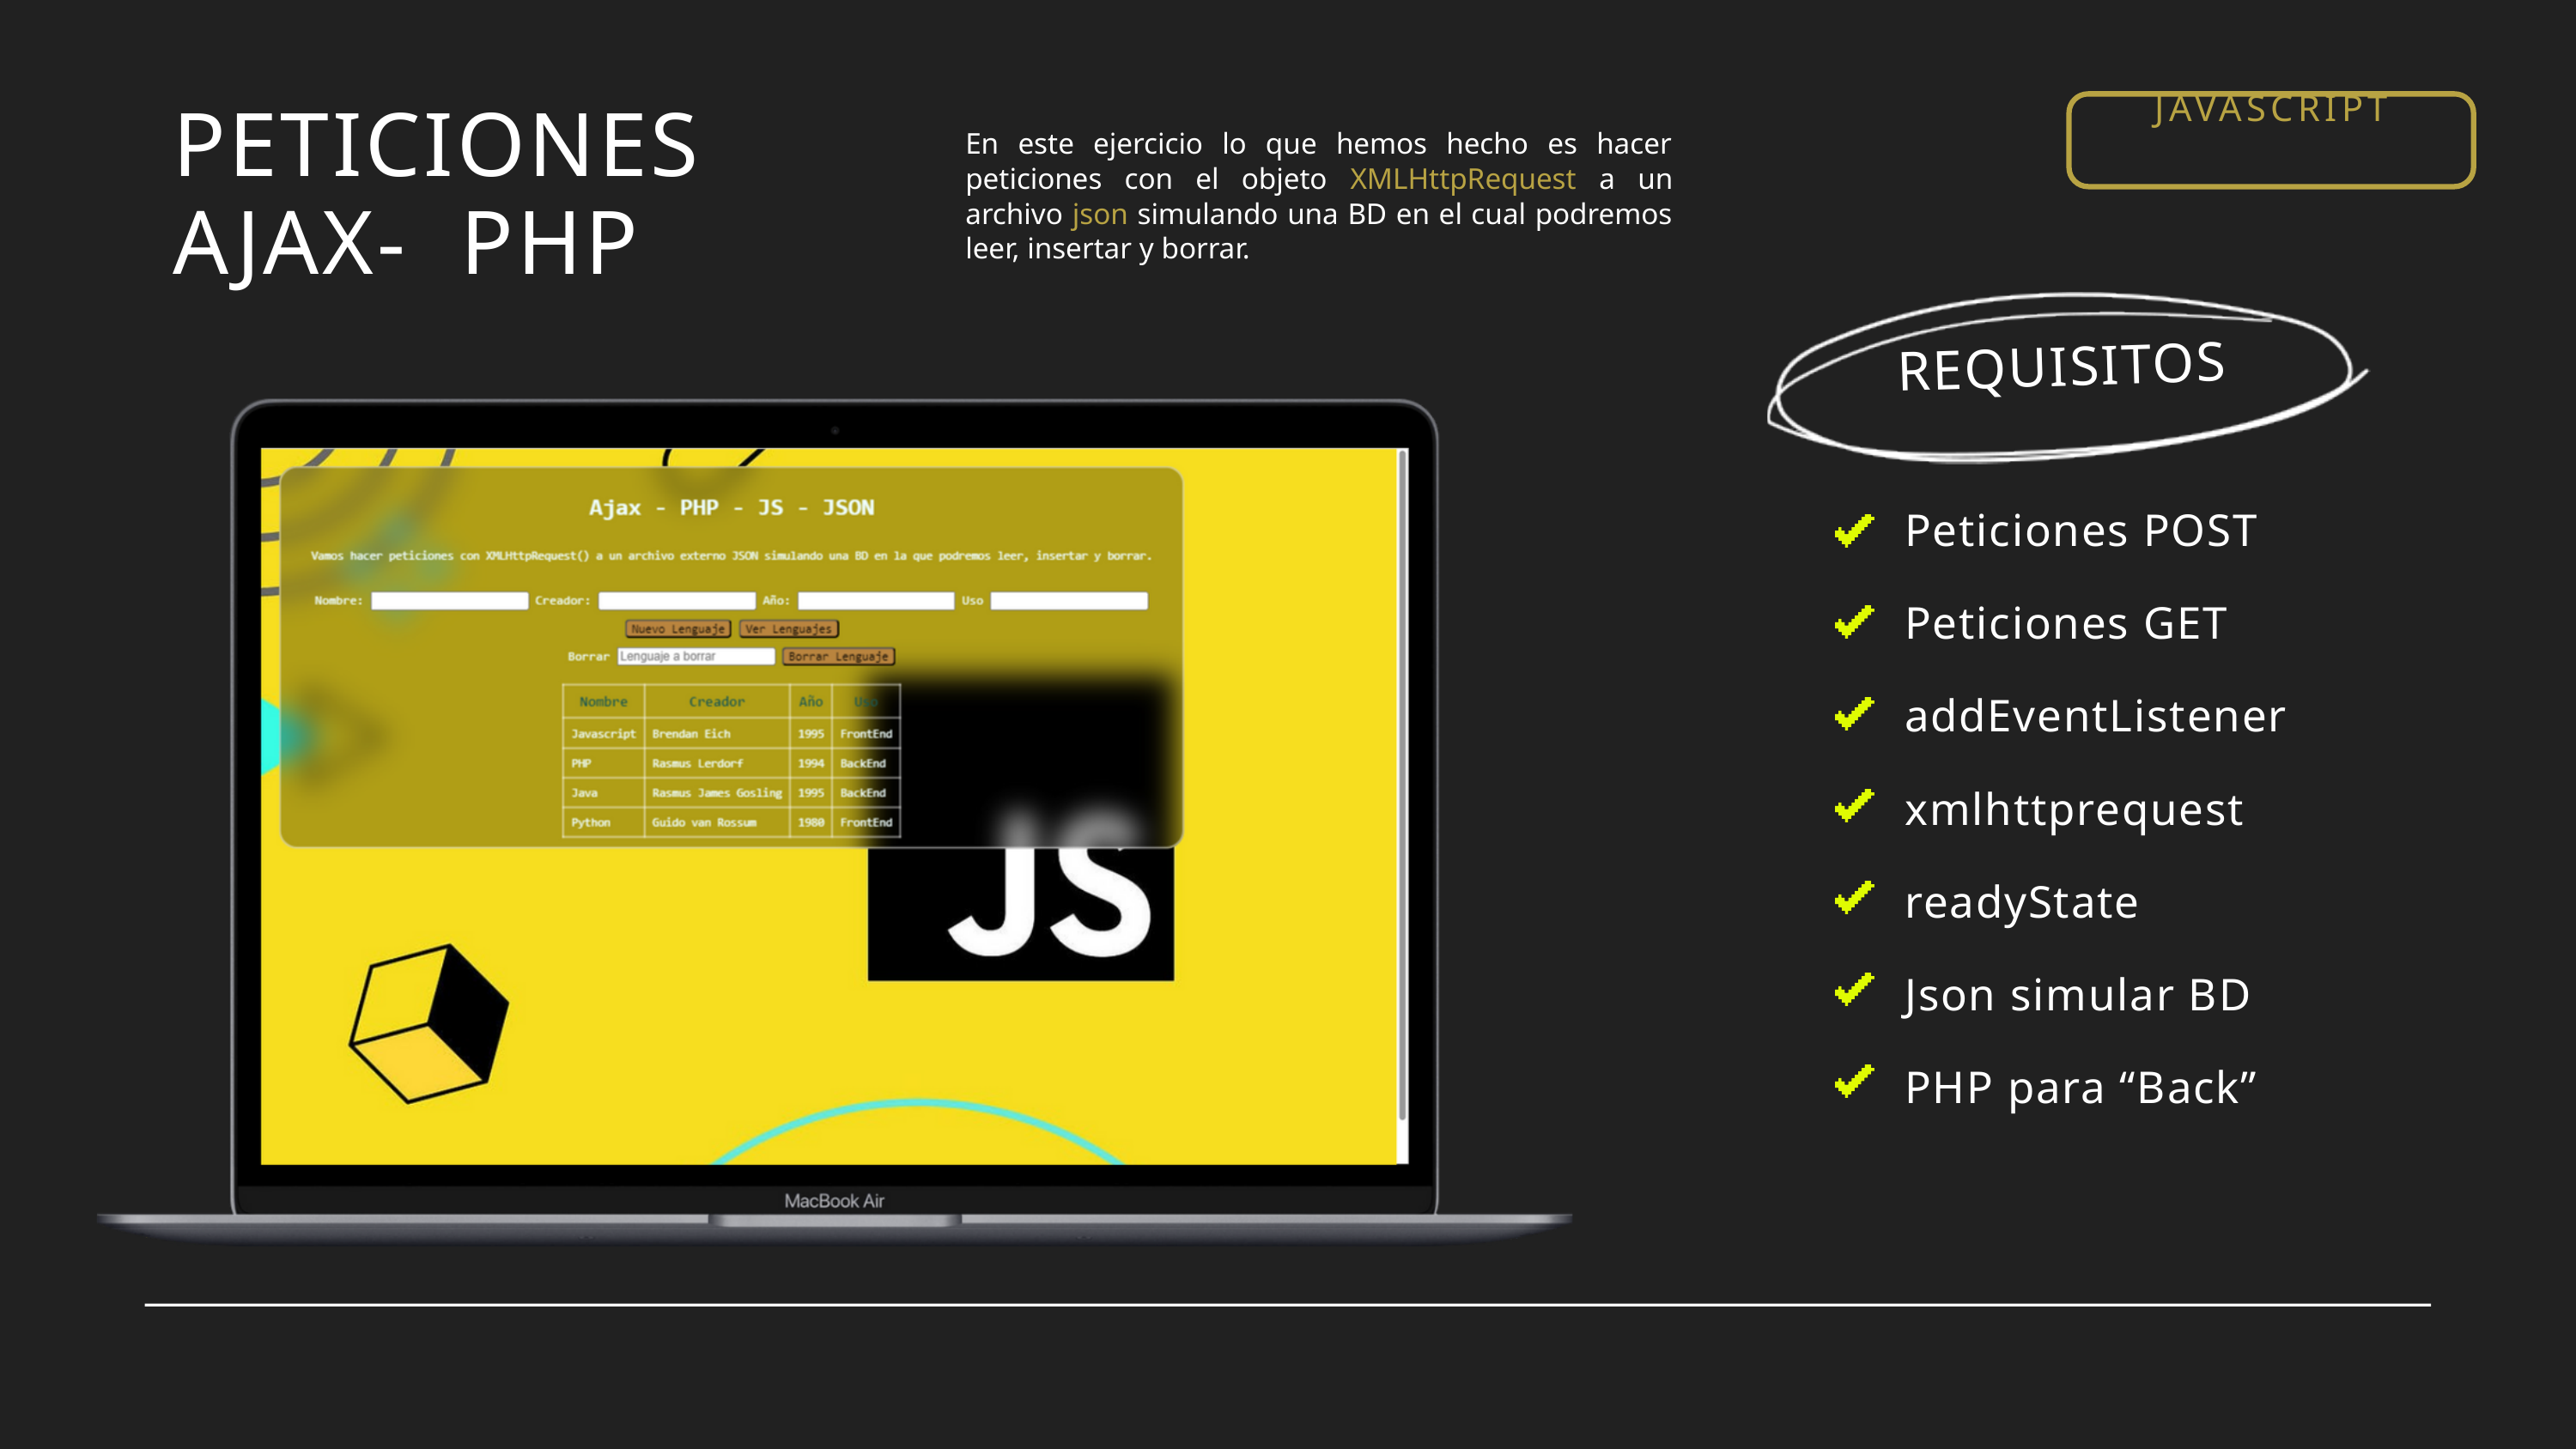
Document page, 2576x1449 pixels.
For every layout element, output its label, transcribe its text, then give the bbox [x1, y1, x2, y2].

text_box [1834, 514, 1874, 548]
text_box [1834, 789, 1874, 822]
text_box PETICIONES AJAX- PHP [173, 95, 942, 293]
text_box [1834, 697, 1874, 731]
text_box En este ejercicio lo que hemos hecho es hacer peticiones con el objeto XMLHttpRequest a un archivo json simulando una BD en el cual podremos leer, insertar y borrar. [965, 124, 1674, 265]
text_box [1834, 881, 1874, 914]
text_box [1834, 1064, 1874, 1098]
text_box Peticiones POST Peticiones GET addEventListener xmlhttprequest readyState Json simular BD PHP para “Back” [1905, 461, 2377, 1113]
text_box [2069, 94, 2474, 187]
text_box REQUISITOS [1851, 330, 2271, 403]
text_box [1834, 973, 1874, 1006]
text_box [1834, 605, 1874, 640]
text_box [96, 398, 1573, 1246]
text_box [1767, 292, 2371, 464]
